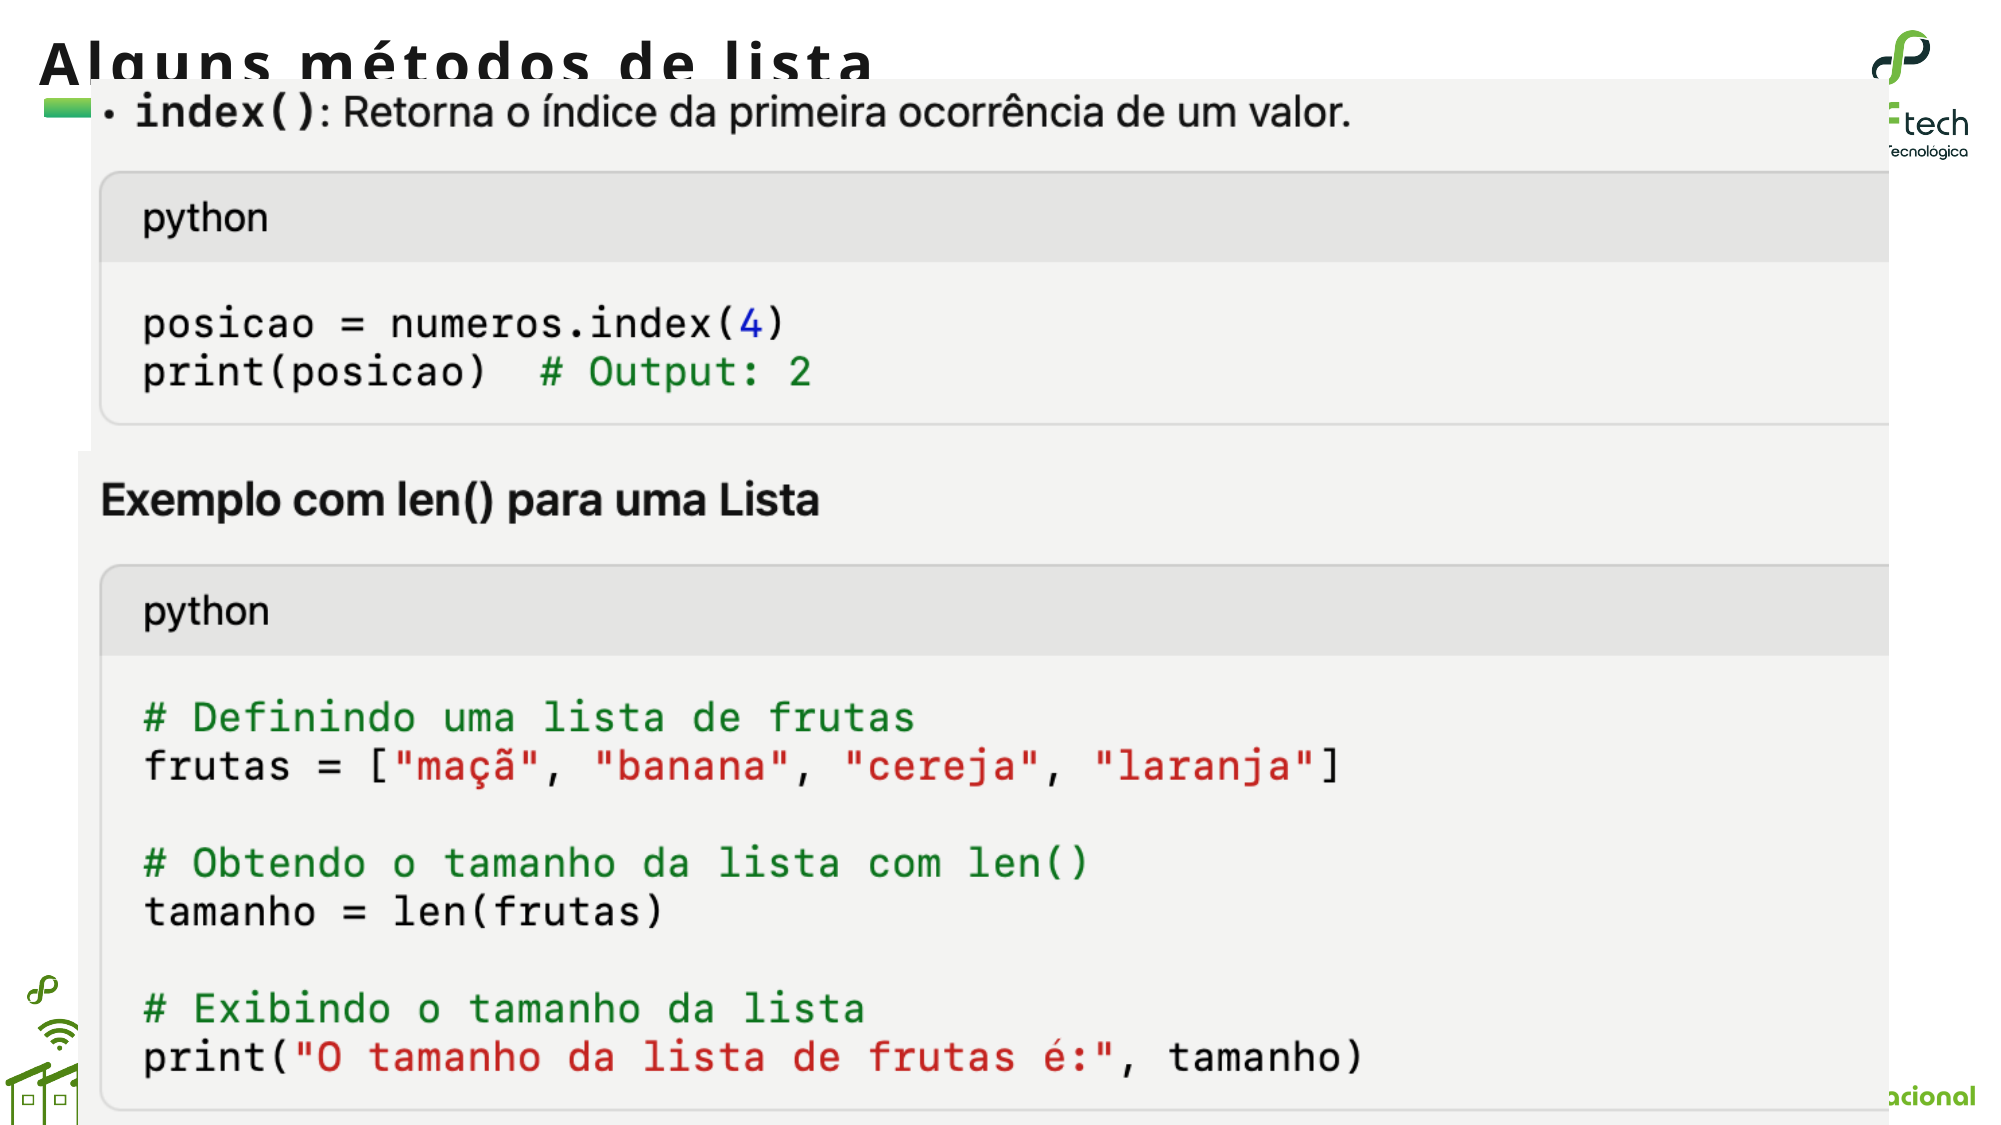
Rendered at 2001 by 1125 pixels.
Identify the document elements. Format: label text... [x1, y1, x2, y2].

text_box [42, 96, 90, 119]
text_box Alguns métodos de lista [24, 16, 1594, 118]
picture [0, 30, 1985, 1125]
